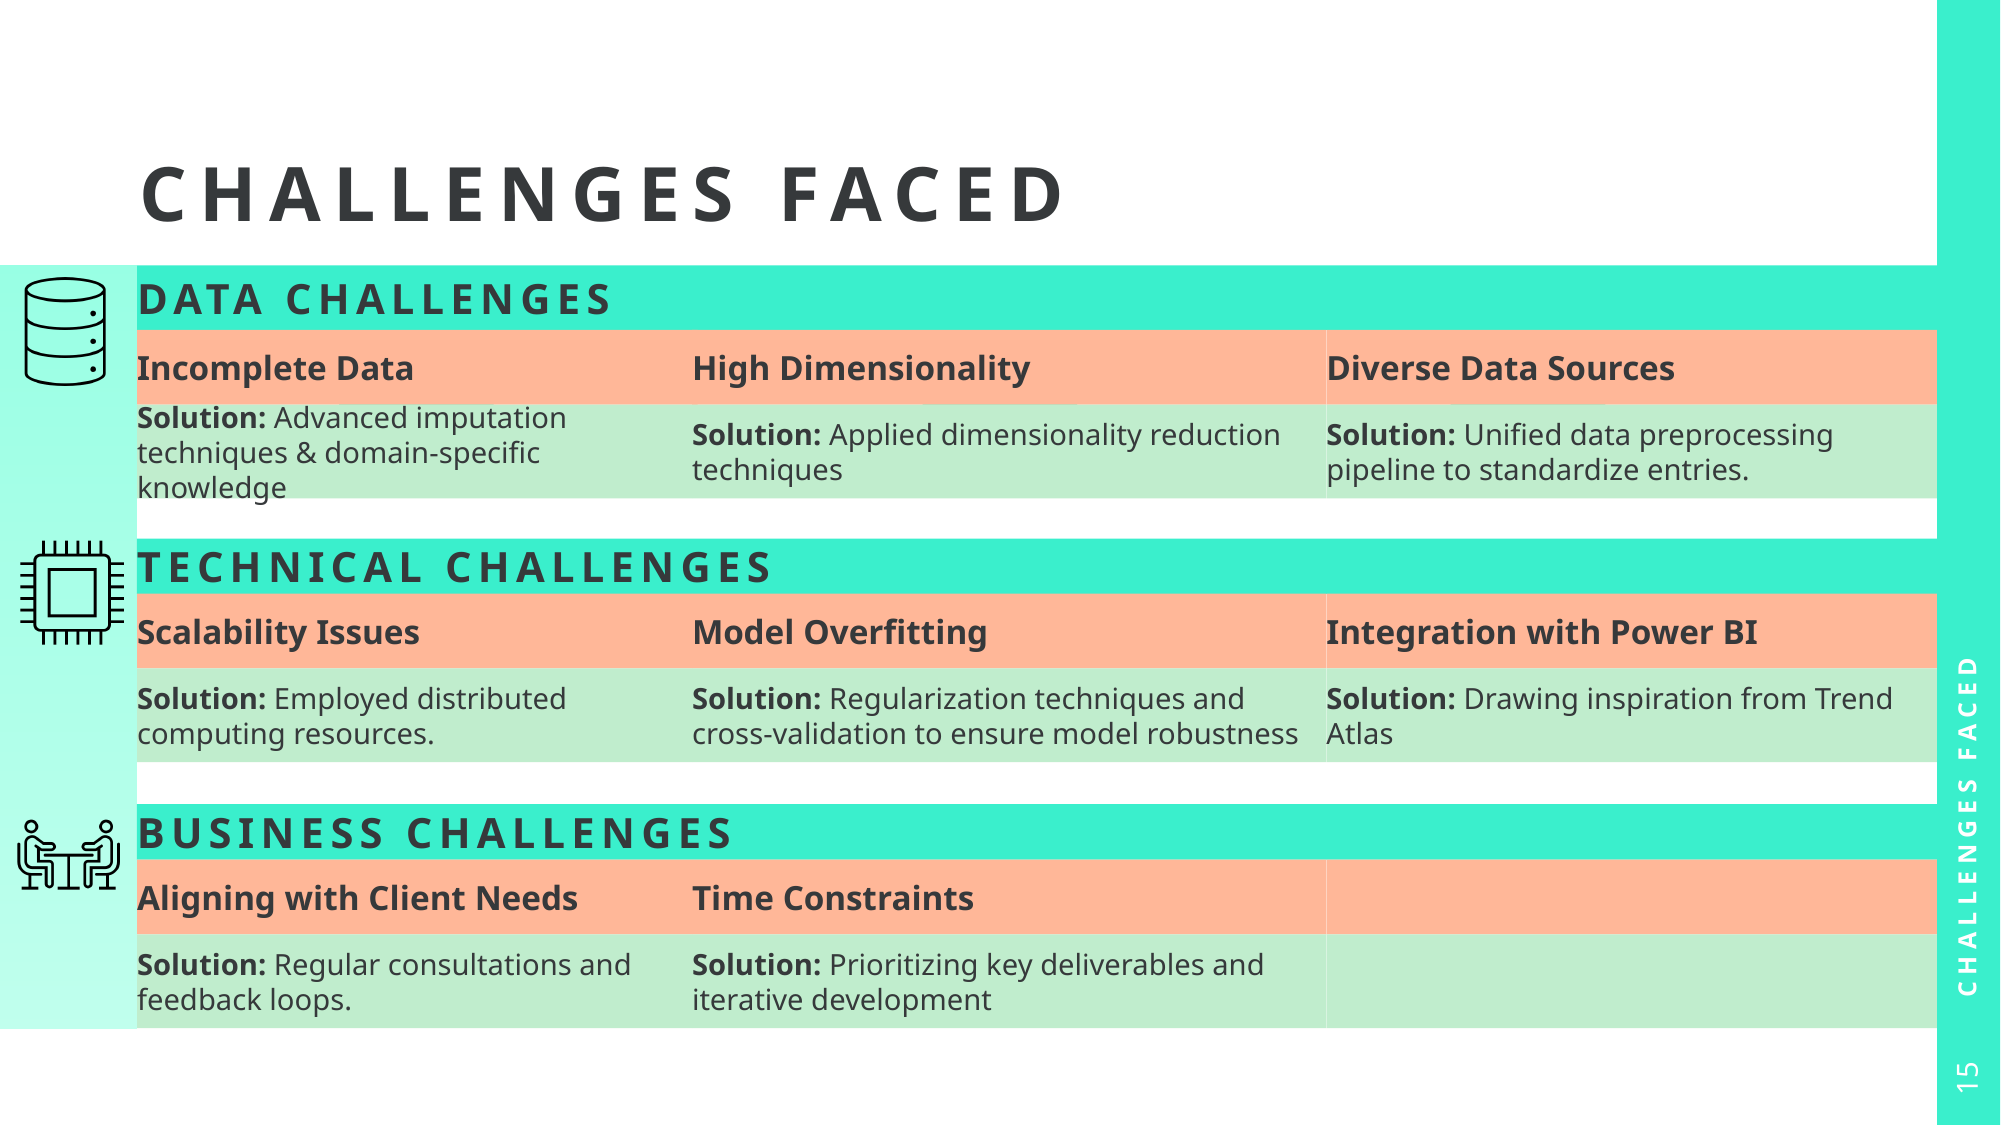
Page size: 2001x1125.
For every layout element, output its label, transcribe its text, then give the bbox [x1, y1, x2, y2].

text_box Aligning with Client Needs [137, 859, 692, 934]
picture [2, 523, 141, 662]
text_box Solution: Regularization techniques and cross-validation to ensure model robustness [692, 668, 1326, 763]
text_box Diverse Data Sources [1326, 329, 1937, 404]
text_box [0, 265, 137, 1029]
slide_number 15 [1937, 1032, 2000, 1125]
picture [2, 789, 135, 921]
text_box Solution: Drawing inspiration from Trend Atlas [1326, 668, 1937, 763]
text_box [1326, 859, 1937, 934]
title Challenges faced [139, 143, 1800, 251]
text_box Solution: Prioritizing key deliverables and iterative development [692, 934, 1326, 1029]
text_box Integration with Power BI [1326, 593, 1937, 668]
text_box Model Overfitting [692, 593, 1326, 668]
text_box Solution: Employed distributed computing resources. [137, 668, 692, 763]
list Incomplete Data [137, 329, 692, 404]
text_box High Dimensionality [692, 329, 1326, 404]
text_box Scalability Issues [137, 593, 692, 668]
text_box Solution: Advanced imputation techniques & domain-specific knowledge [137, 404, 692, 499]
picture [0, 263, 132, 397]
footer Challenges faced [1937, 0, 2000, 1032]
text_box technical challenges [141, 538, 1937, 593]
text_box Solution: Regular consultations and feedback loops. [137, 934, 692, 1029]
subtitle Data challenges [137, 265, 1937, 329]
text_box Time Constraints [692, 859, 1326, 934]
text_box Solution: Unified data preprocessing pipeline to standardize entries. [1326, 404, 1937, 499]
text_box Solution: Applied dimensionality reduction techniques [692, 404, 1326, 499]
text_box [1326, 934, 1937, 1029]
text_box business challenges [136, 804, 1937, 860]
